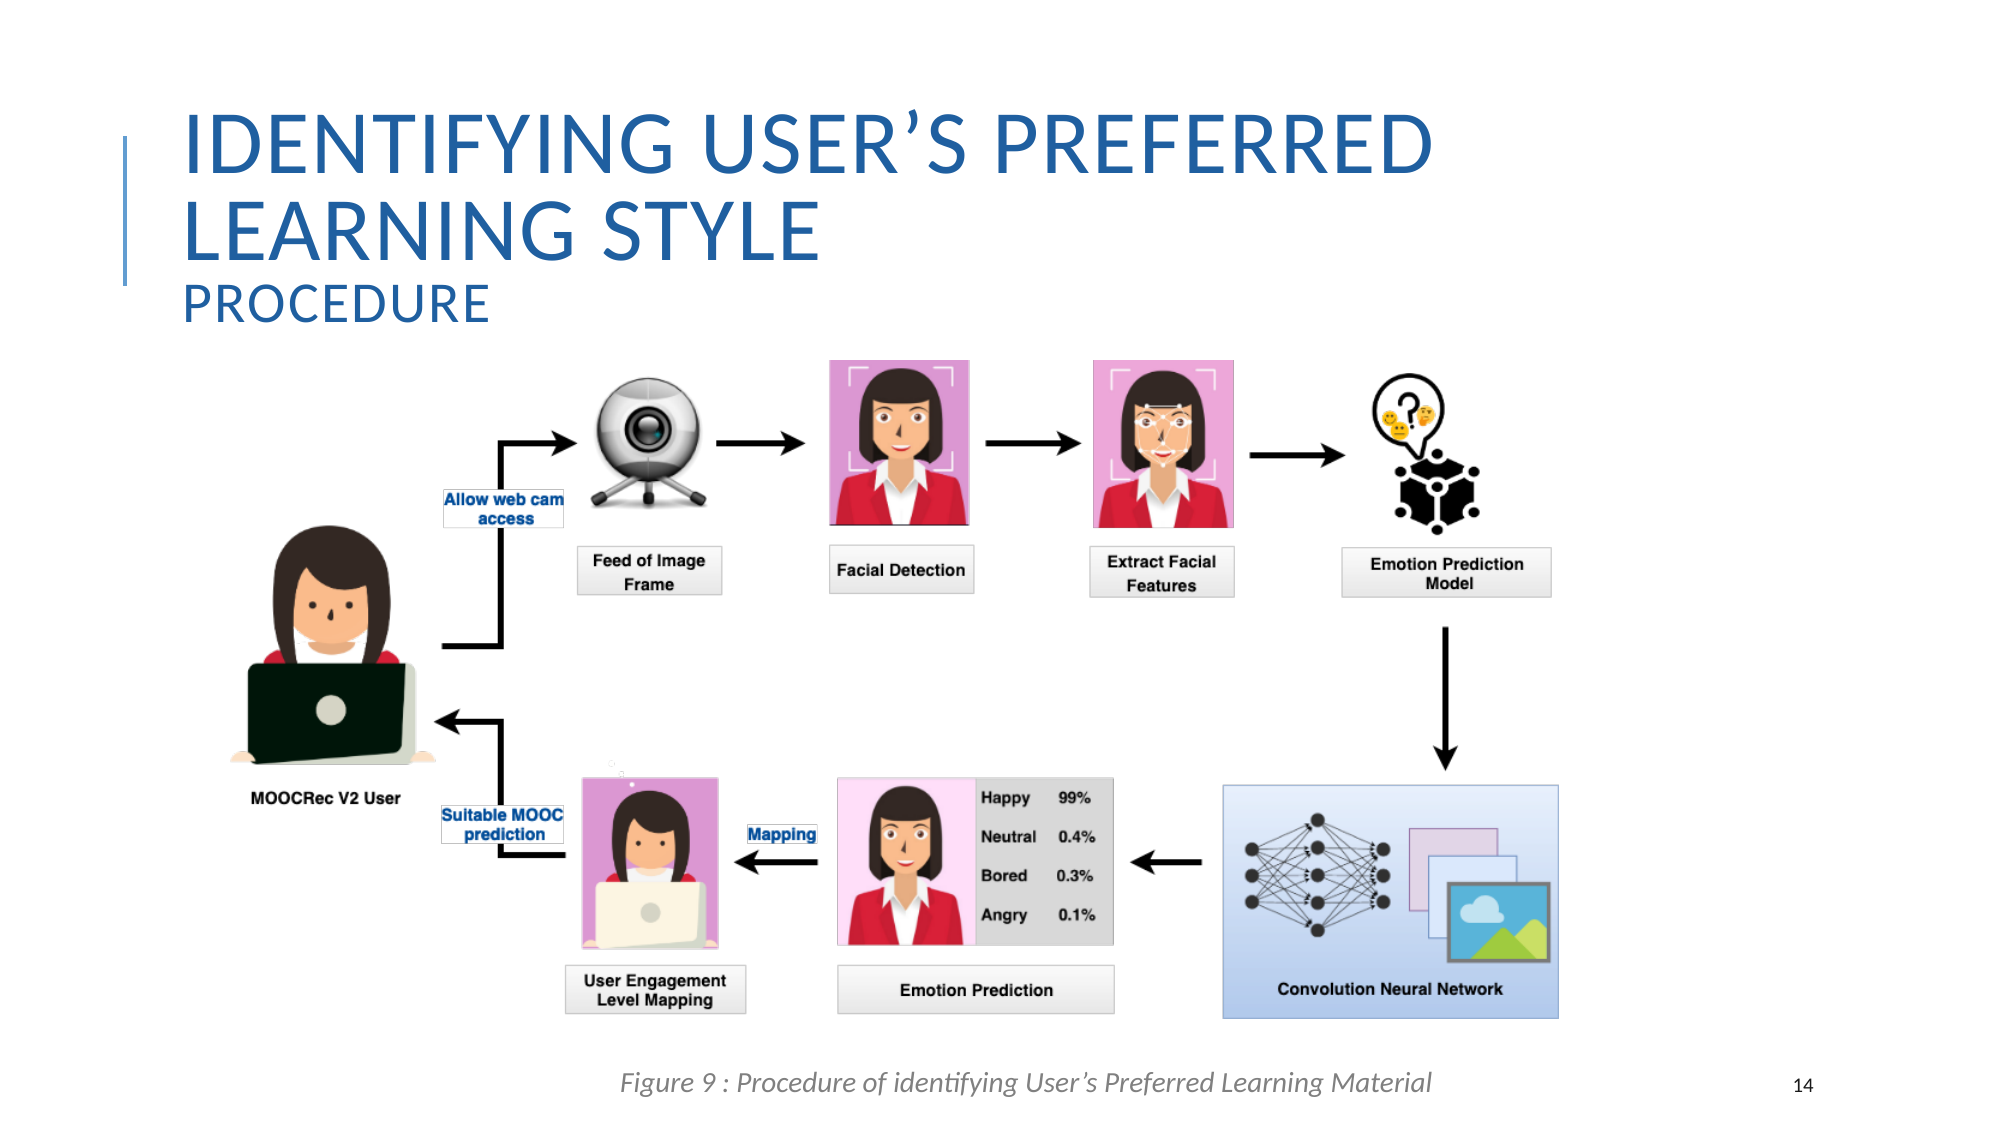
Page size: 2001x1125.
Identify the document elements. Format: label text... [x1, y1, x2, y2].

text_box Figure 9 : Procedure of identifying User’s Preferred Learning Material [605, 1055, 1462, 1106]
title Identifying user’s preferred learning style Procedure [168, 96, 1763, 342]
picture [229, 360, 1559, 1020]
slide_number 13 [1777, 1061, 1938, 1107]
